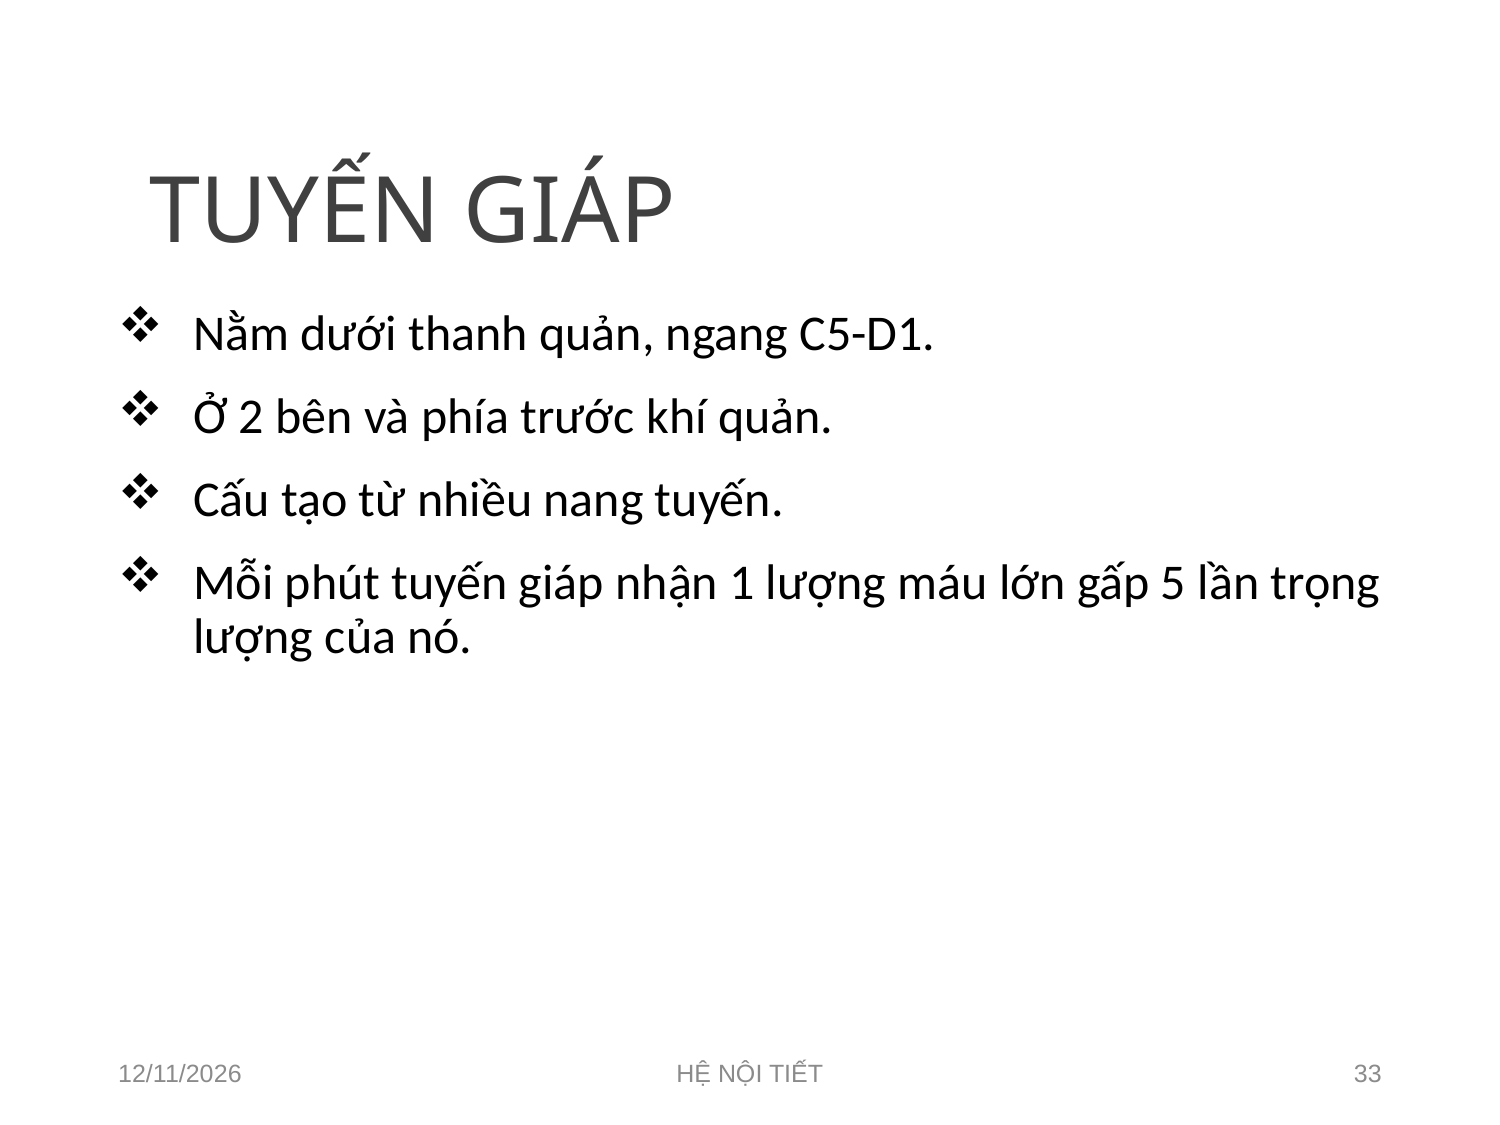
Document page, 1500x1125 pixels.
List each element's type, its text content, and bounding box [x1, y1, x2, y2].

slide_number 33 [1059, 1042, 1397, 1103]
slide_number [103, 1042, 441, 1103]
footer HỆ NỘI TIẾT [496, 1042, 1004, 1103]
list Nằm dưới thanh quản, ngang C5-D1. Ở 2 bên và phía trước khí quản. Cấu tạo từ nhiều nang tuyến. Mỗi phút tuyến giáp nhận 1 lượng máu lớn gấp 5 lần trọng lượng của nó. [103, 299, 1397, 1014]
title TUYẾN GIÁP [134, 140, 1373, 285]
